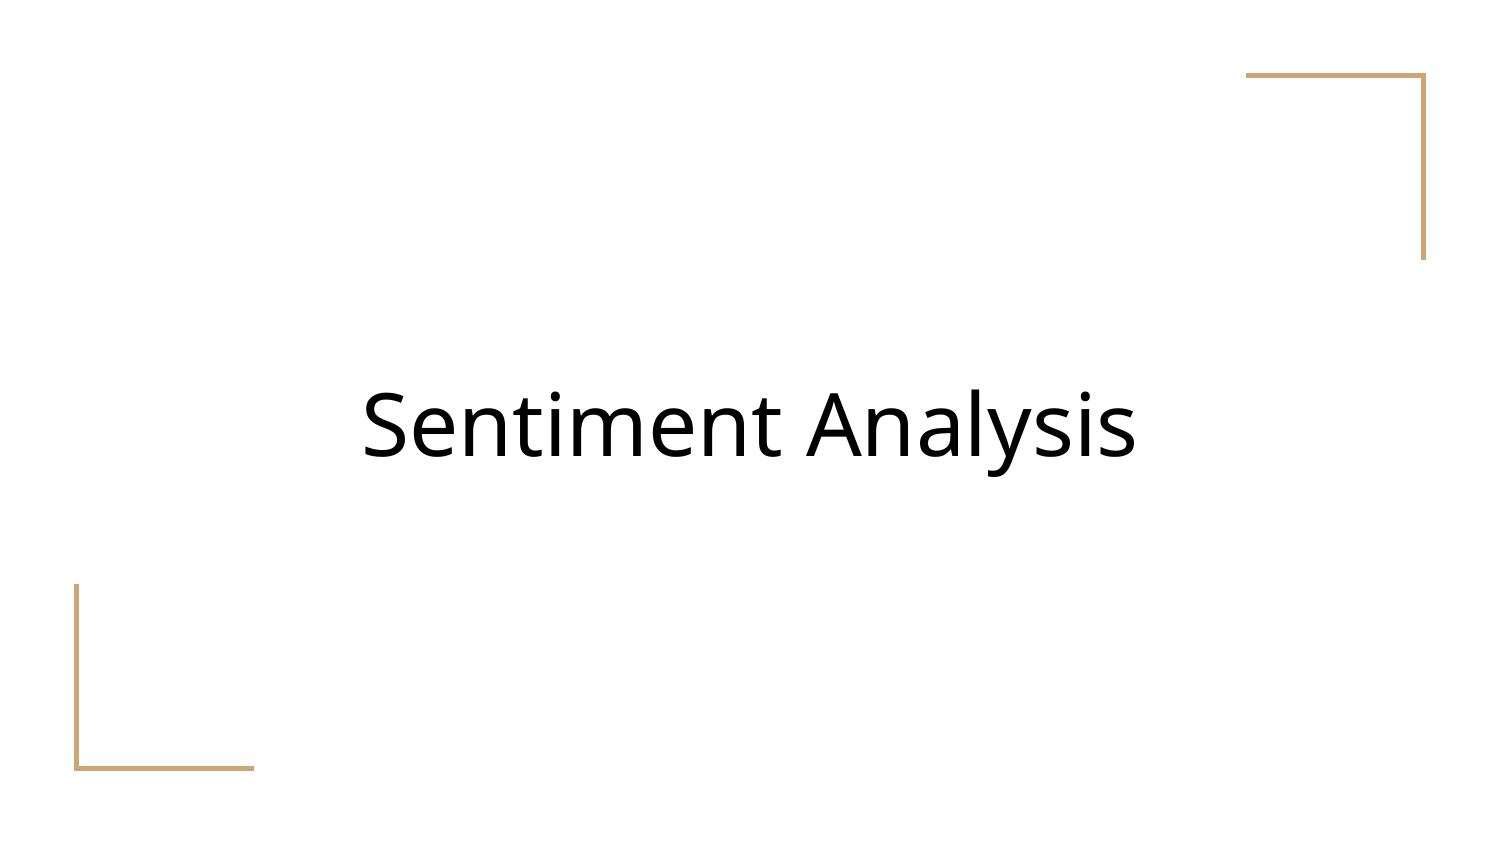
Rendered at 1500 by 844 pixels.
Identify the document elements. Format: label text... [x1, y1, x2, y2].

title Sentiment Analysis [126, 296, 1374, 548]
